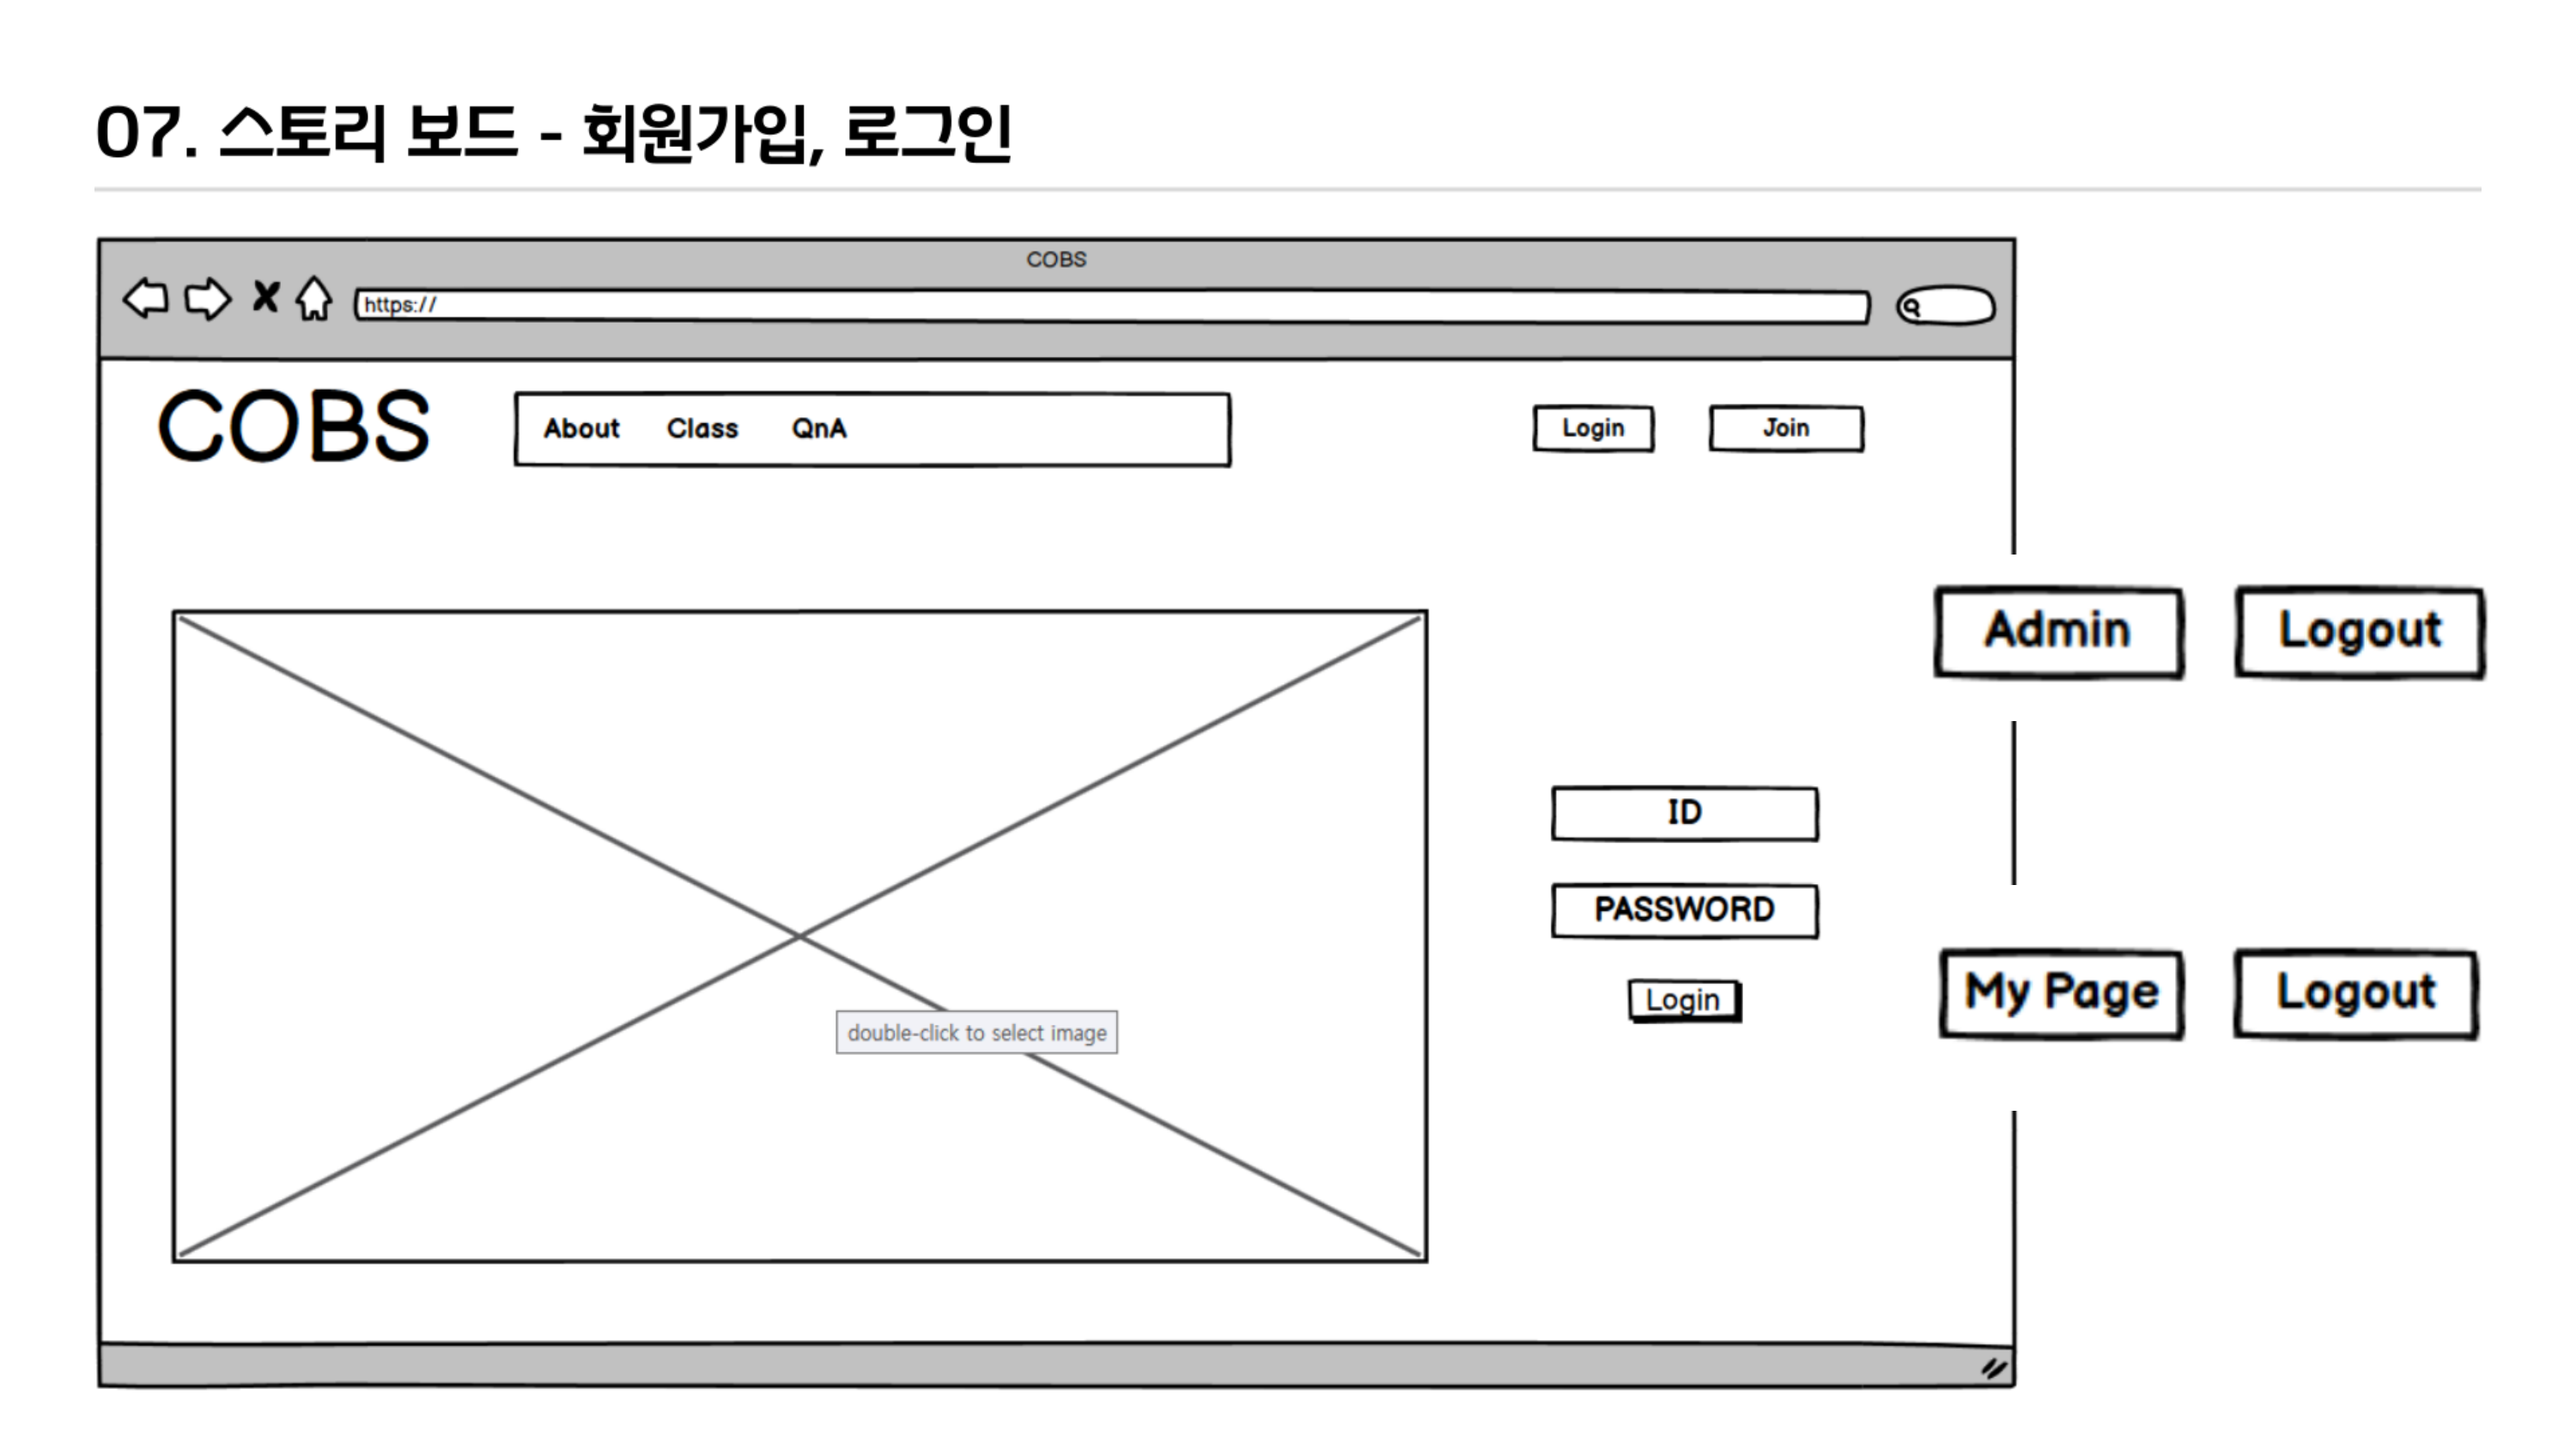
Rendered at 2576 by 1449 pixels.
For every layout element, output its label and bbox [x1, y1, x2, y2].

text_box [1884, 555, 2530, 722]
picture [85, 82, 1042, 197]
text_box [1888, 885, 2534, 1111]
text_box [88, 230, 2025, 1398]
text_box [94, 181, 2482, 198]
